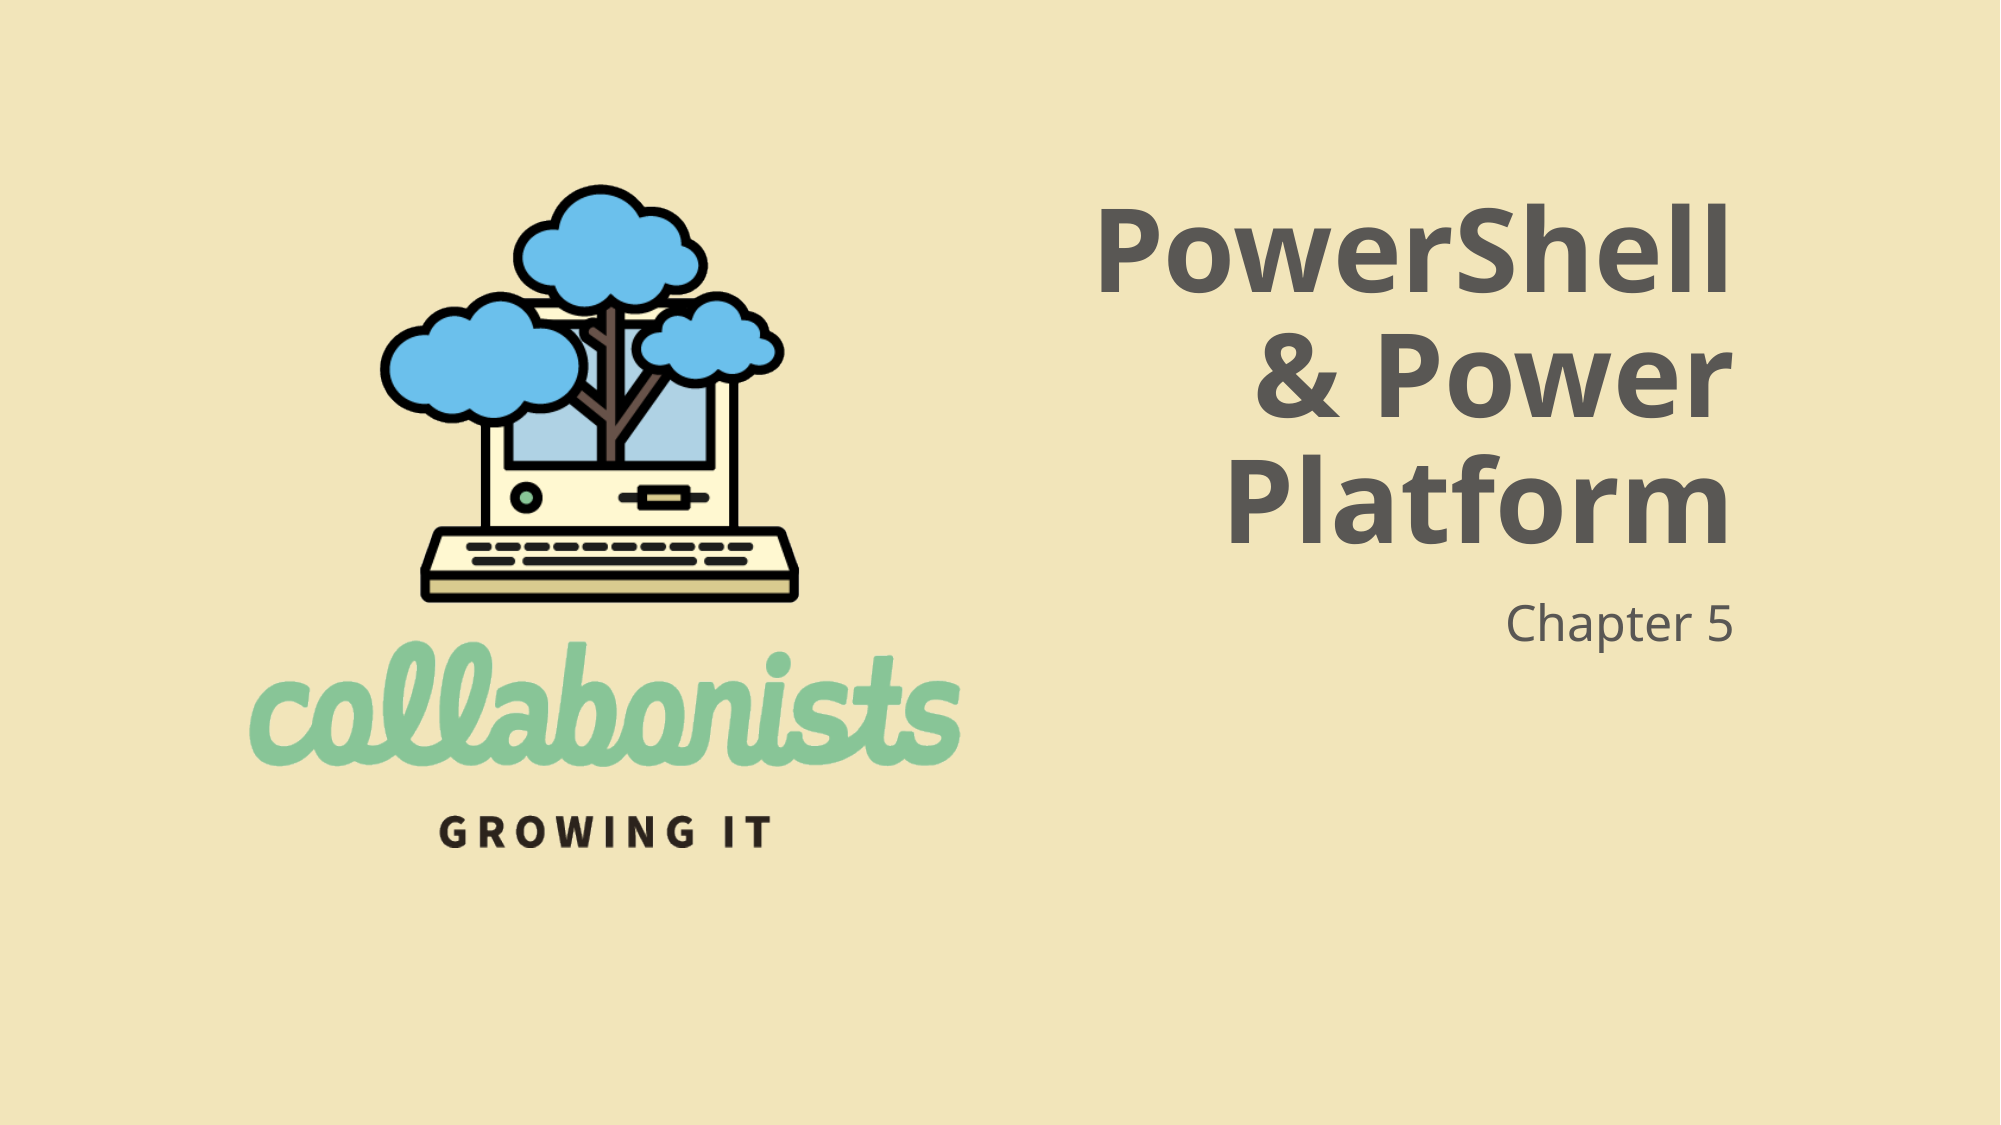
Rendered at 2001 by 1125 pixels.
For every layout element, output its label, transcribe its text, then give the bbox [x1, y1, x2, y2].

subtitle Chapter 5 [960, 590, 1750, 863]
title PowerShell & Power Platform [961, 184, 1750, 576]
picture [249, 184, 961, 848]
